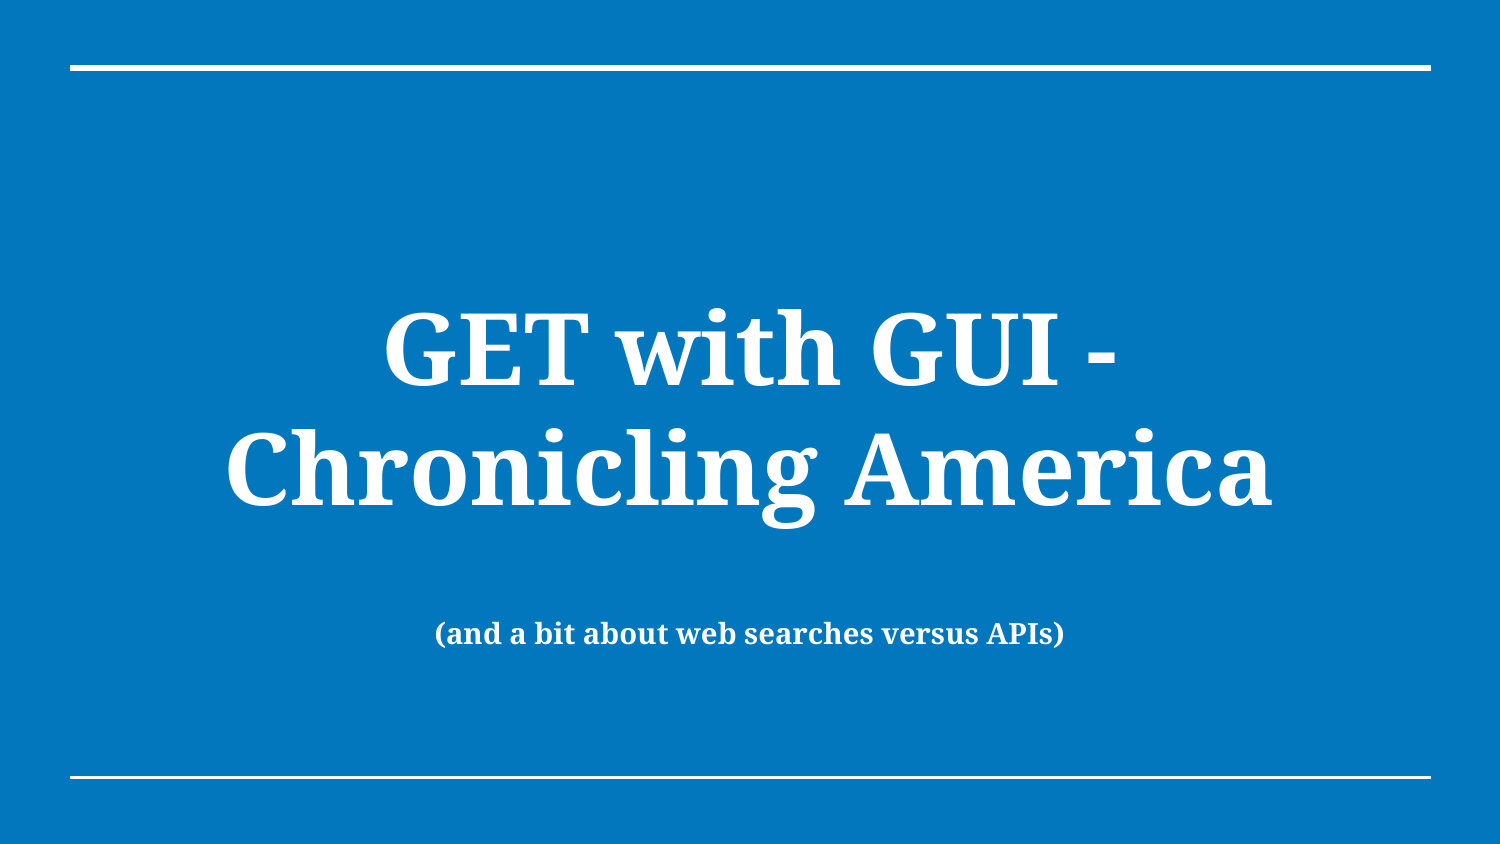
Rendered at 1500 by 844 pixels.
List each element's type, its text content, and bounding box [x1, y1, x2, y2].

title GET with GUI - Chronicling America [69, 296, 1431, 550]
text_box (and a bit about web searches versus APIs) [253, 600, 1247, 708]
